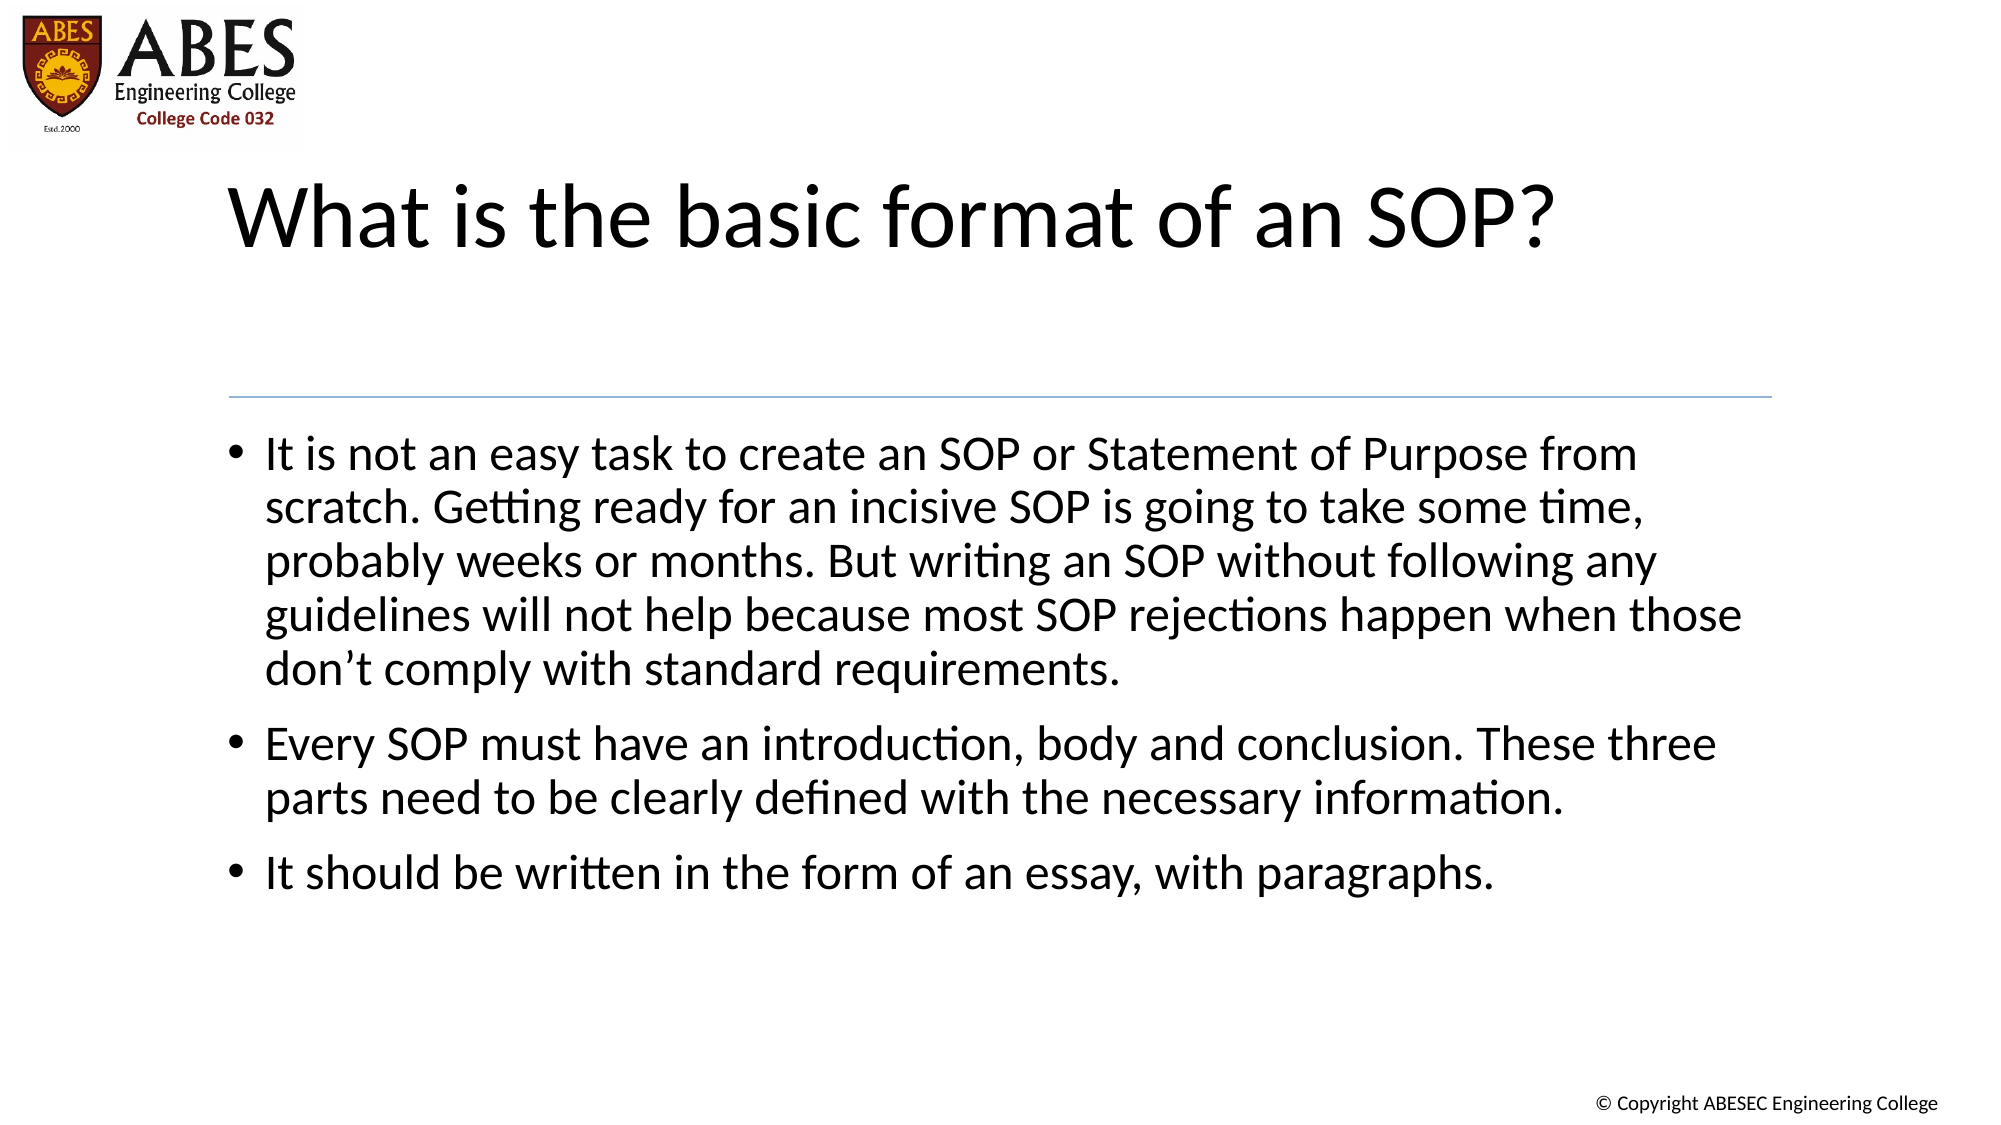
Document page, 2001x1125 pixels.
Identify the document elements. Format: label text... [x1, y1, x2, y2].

picture [7, 5, 304, 151]
title What is the basic format of an SOP? [212, 161, 1788, 375]
list It is not an easy task to create an SOP or Statement of Purpose from scratch. Getting ready for an incisive SOP is going to take some time, probably weeks or months. But writing an SOP without following any guidelines will not help because most SOP rejections happen when those don’t comply with standard requirements. Every SOP must have an introduction, body and conclusion. These three parts need to be clearly defined with the necessary information. It should be written in the form of an essay, with paragraphs. [212, 419, 1788, 964]
